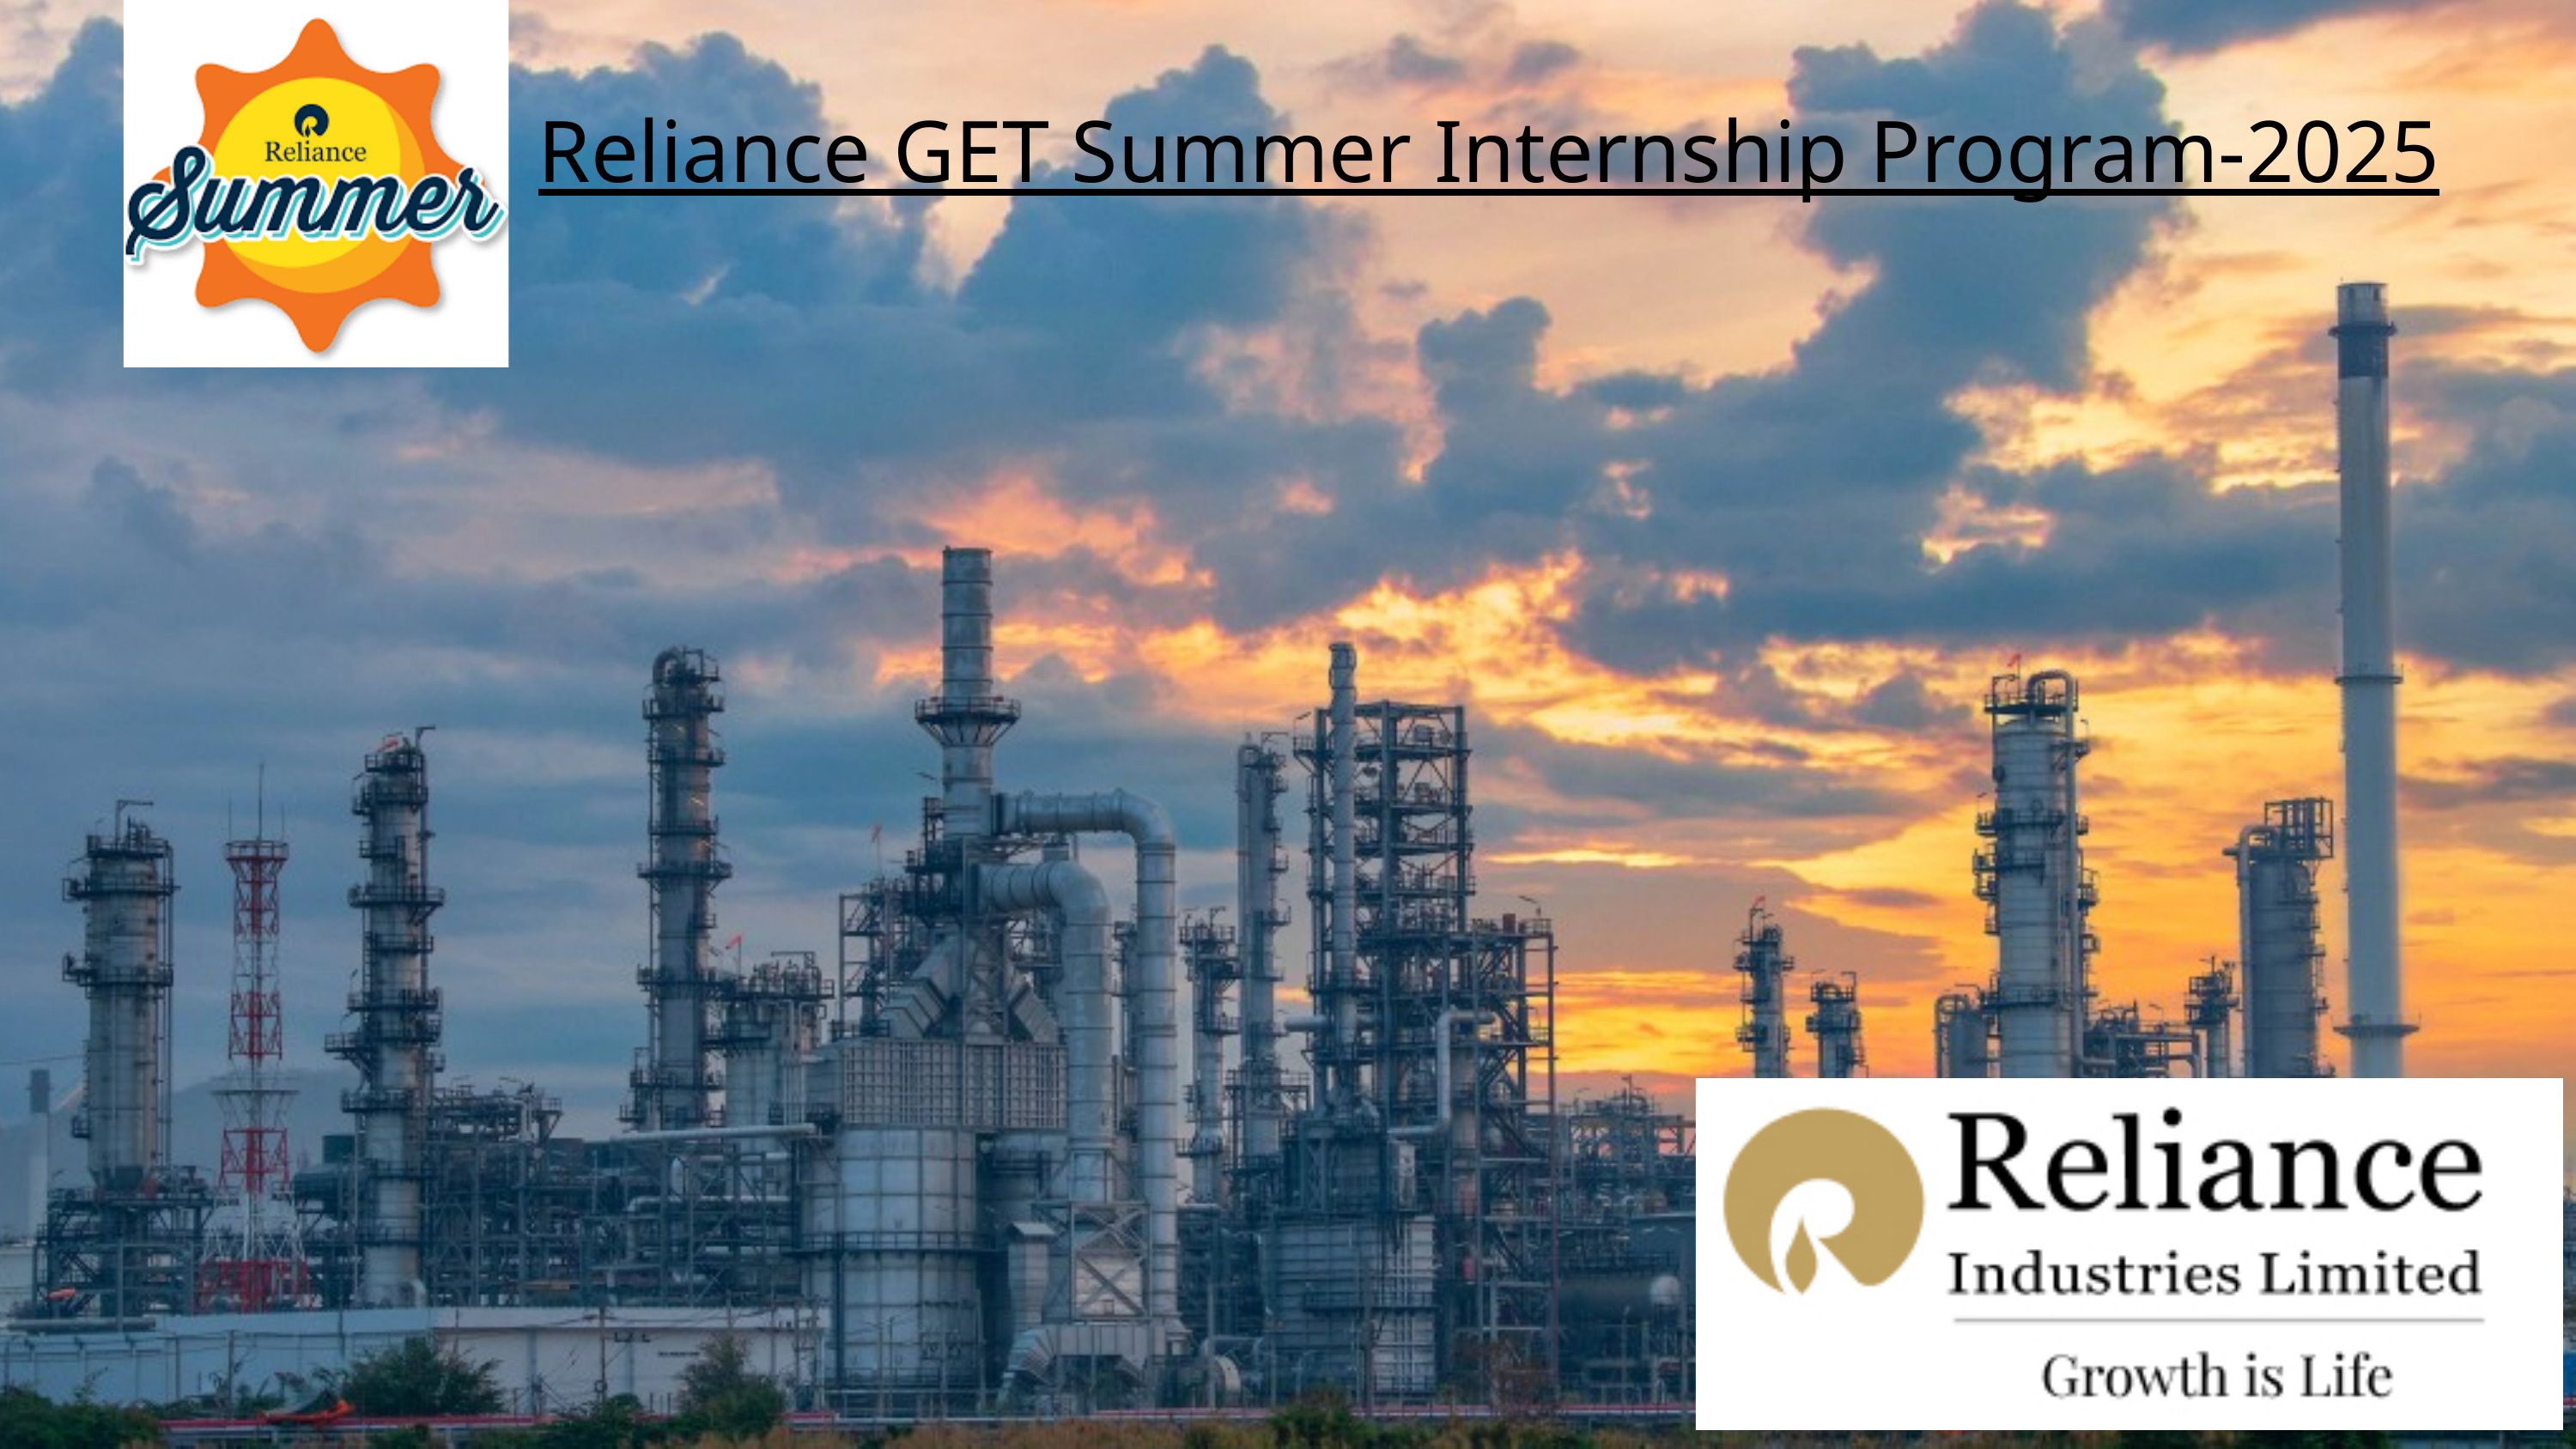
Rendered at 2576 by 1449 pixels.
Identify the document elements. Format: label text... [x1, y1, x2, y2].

text_box [123, 0, 509, 367]
text_box [1695, 1078, 2563, 1430]
text_box Reliance GET Summer Internship Program-2025 [508, 81, 2470, 200]
text_box [0, 0, 2576, 1449]
